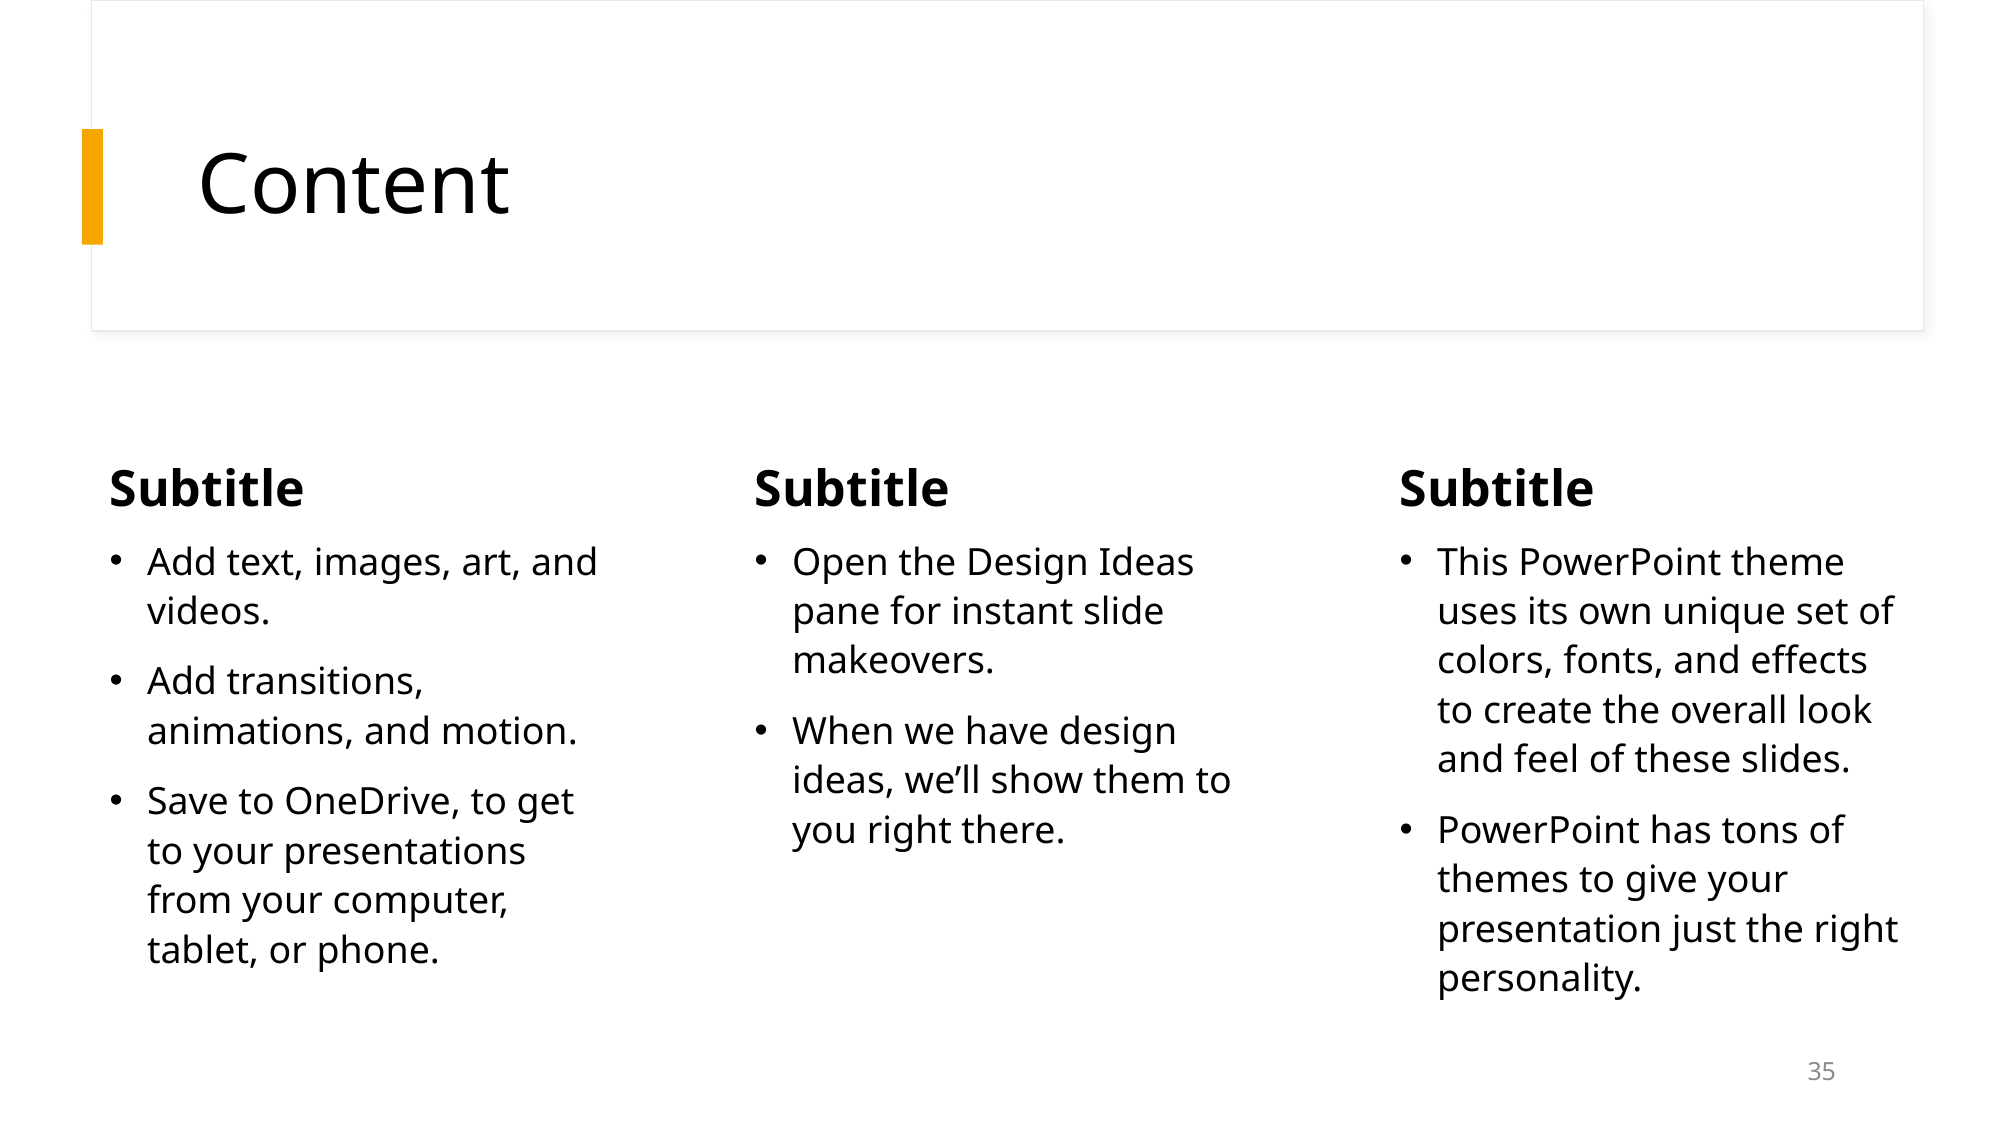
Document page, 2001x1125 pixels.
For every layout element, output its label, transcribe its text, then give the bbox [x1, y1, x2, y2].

list Subtitle [1384, 389, 1925, 525]
list This PowerPoint theme uses its own unique set of colors, fonts, and effects to create the overall look and feel of these slides. PowerPoint has tons of themes to give your presentation just the right personality. [1384, 525, 1925, 1013]
list Open the Design Ideas pane for instant slide makeovers. When we have design ideas, we’ll show them to you right there. [739, 525, 1280, 1013]
list Subtitle [739, 389, 1280, 525]
title Content [183, 90, 1851, 284]
list Subtitle [94, 389, 635, 525]
slide_number 35 [1401, 1042, 1851, 1103]
list Add text, images, art, and videos. Add transitions, animations, and motion. Save to OneDrive, to get to your presentations from your computer, tablet, or phone. [94, 525, 635, 1013]
